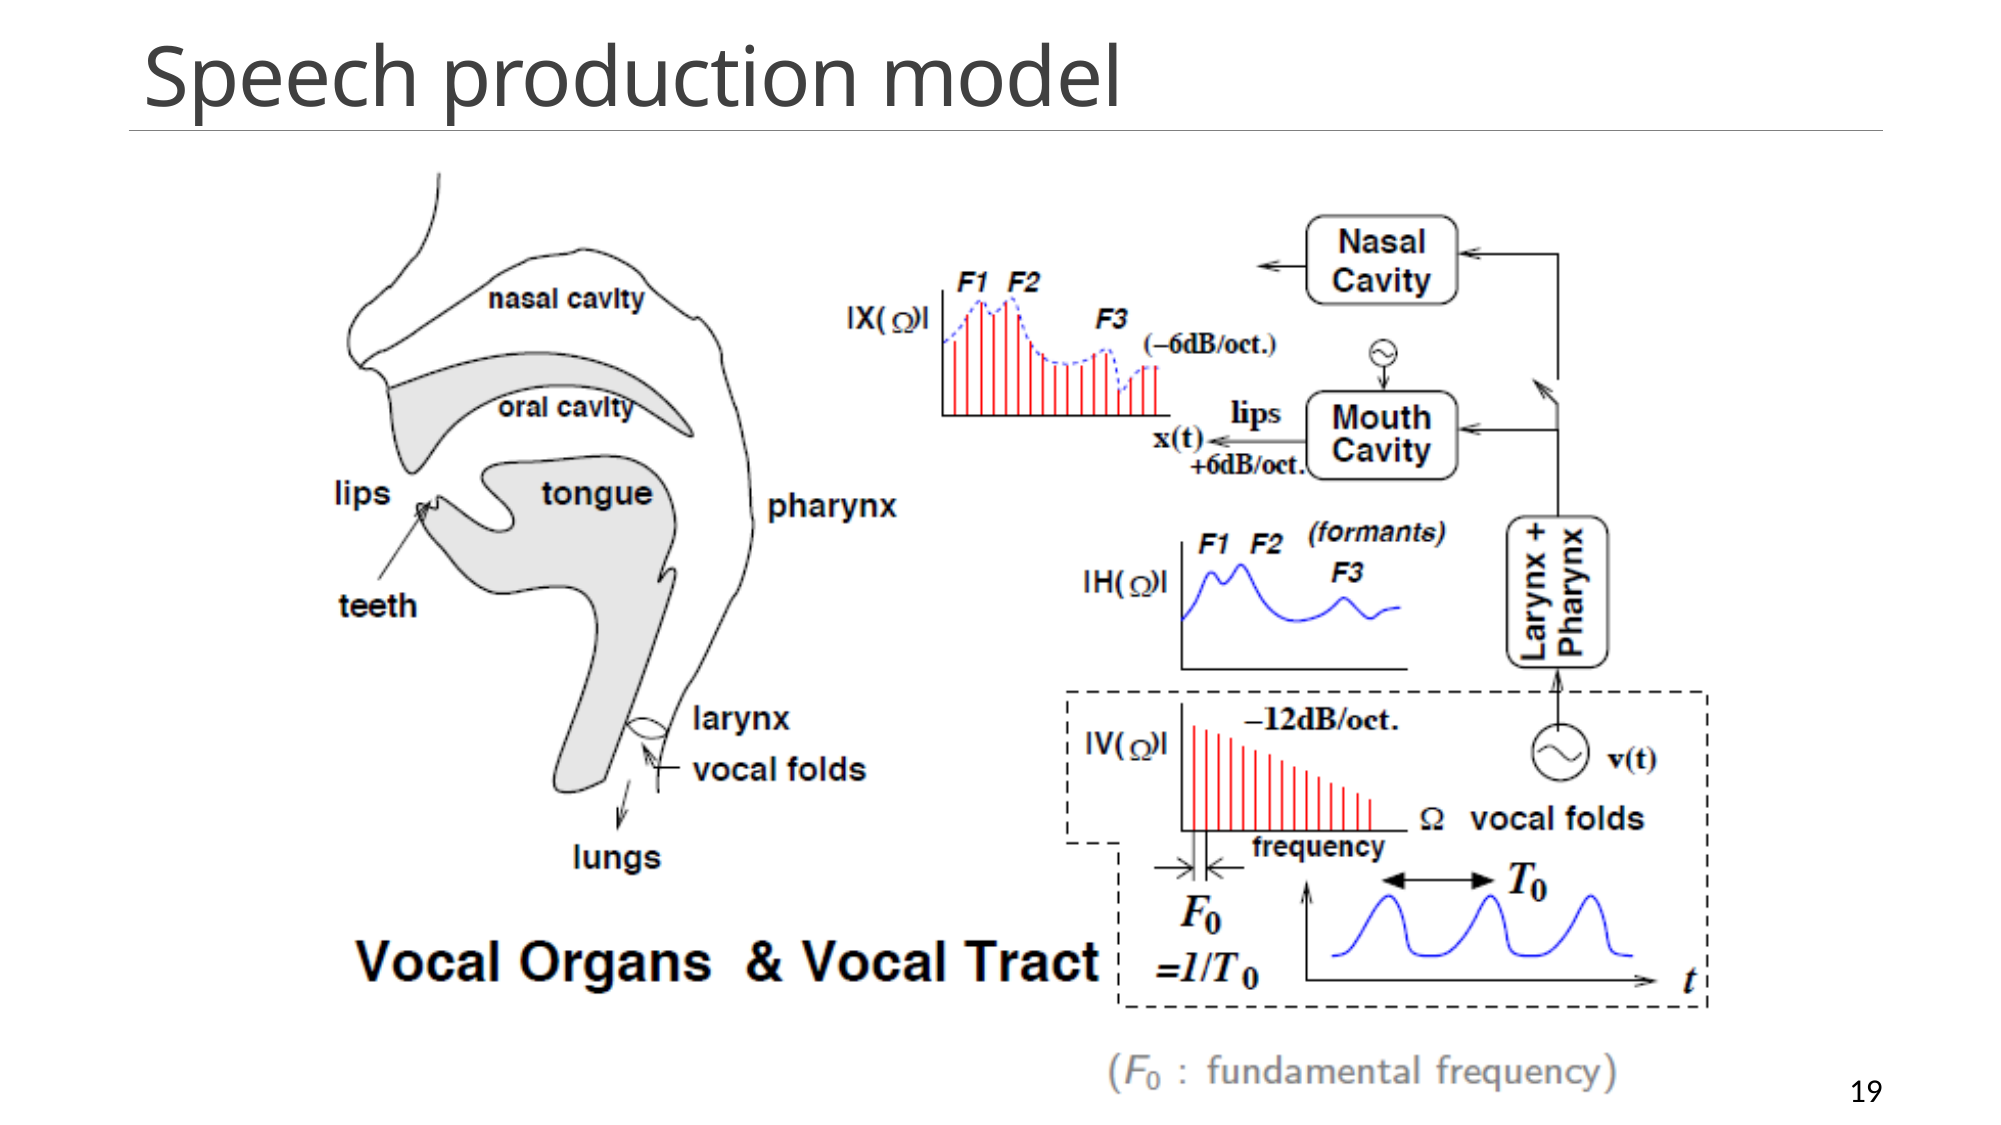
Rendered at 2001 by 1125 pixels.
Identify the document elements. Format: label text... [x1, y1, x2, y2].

title Speech production model [128, 19, 1883, 131]
slide_number 19 [1773, 1059, 1898, 1120]
picture [246, 137, 1765, 1125]
